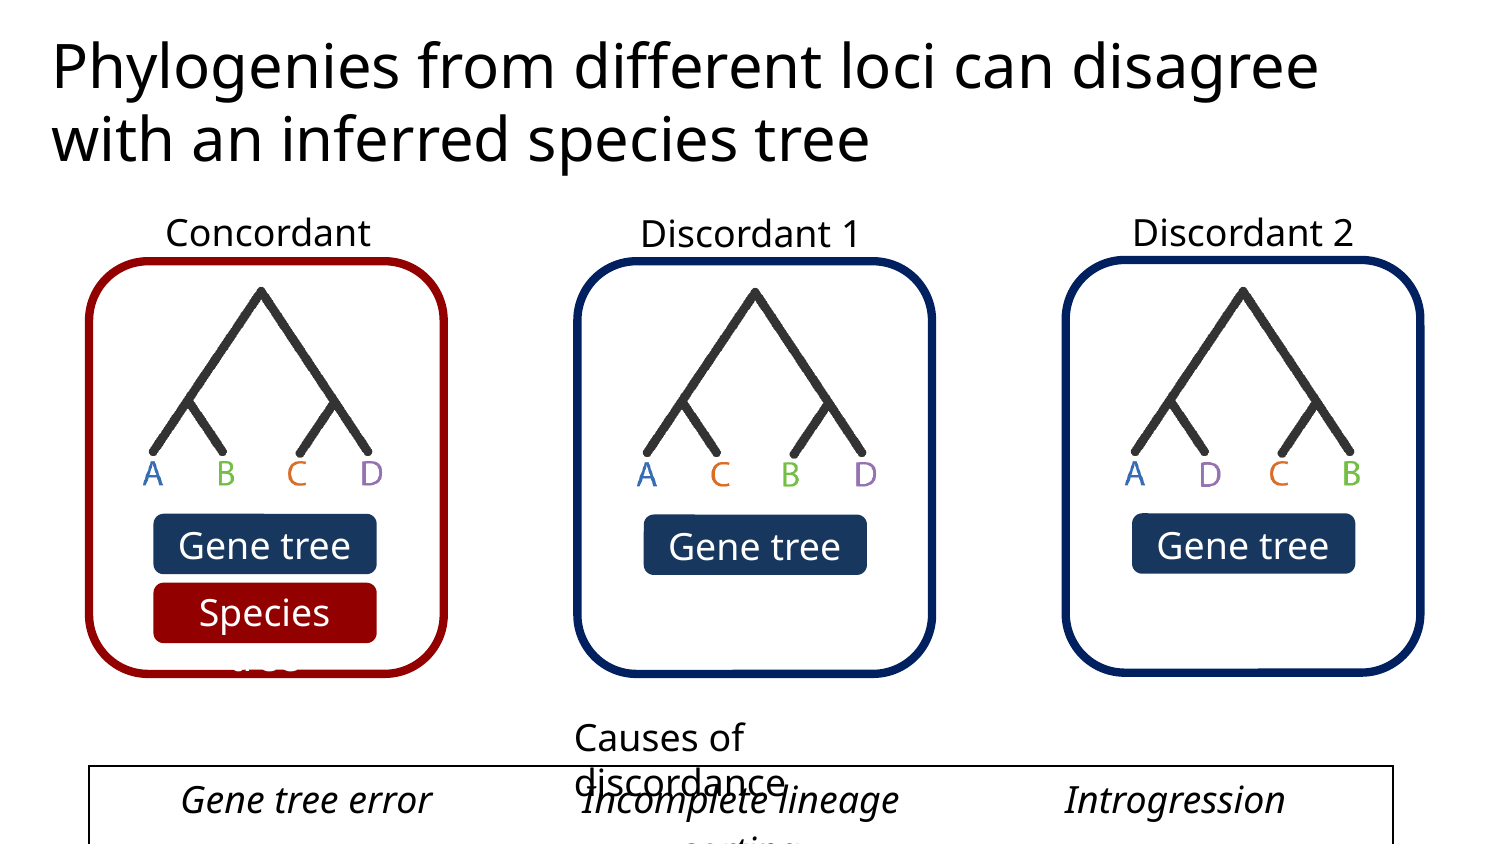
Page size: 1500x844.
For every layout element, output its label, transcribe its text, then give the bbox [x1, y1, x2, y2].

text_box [88, 200, 444, 675]
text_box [577, 202, 933, 675]
text_box Causes of discordance [558, 706, 951, 812]
table_header Incomplete lineage sorting [524, 767, 958, 844]
title Phylogenies from different loci can disagree with an inferred species tree [36, 18, 1397, 182]
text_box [1065, 200, 1421, 673]
table_header Gene tree error [90, 767, 524, 844]
table_header Introgression [958, 767, 1392, 844]
